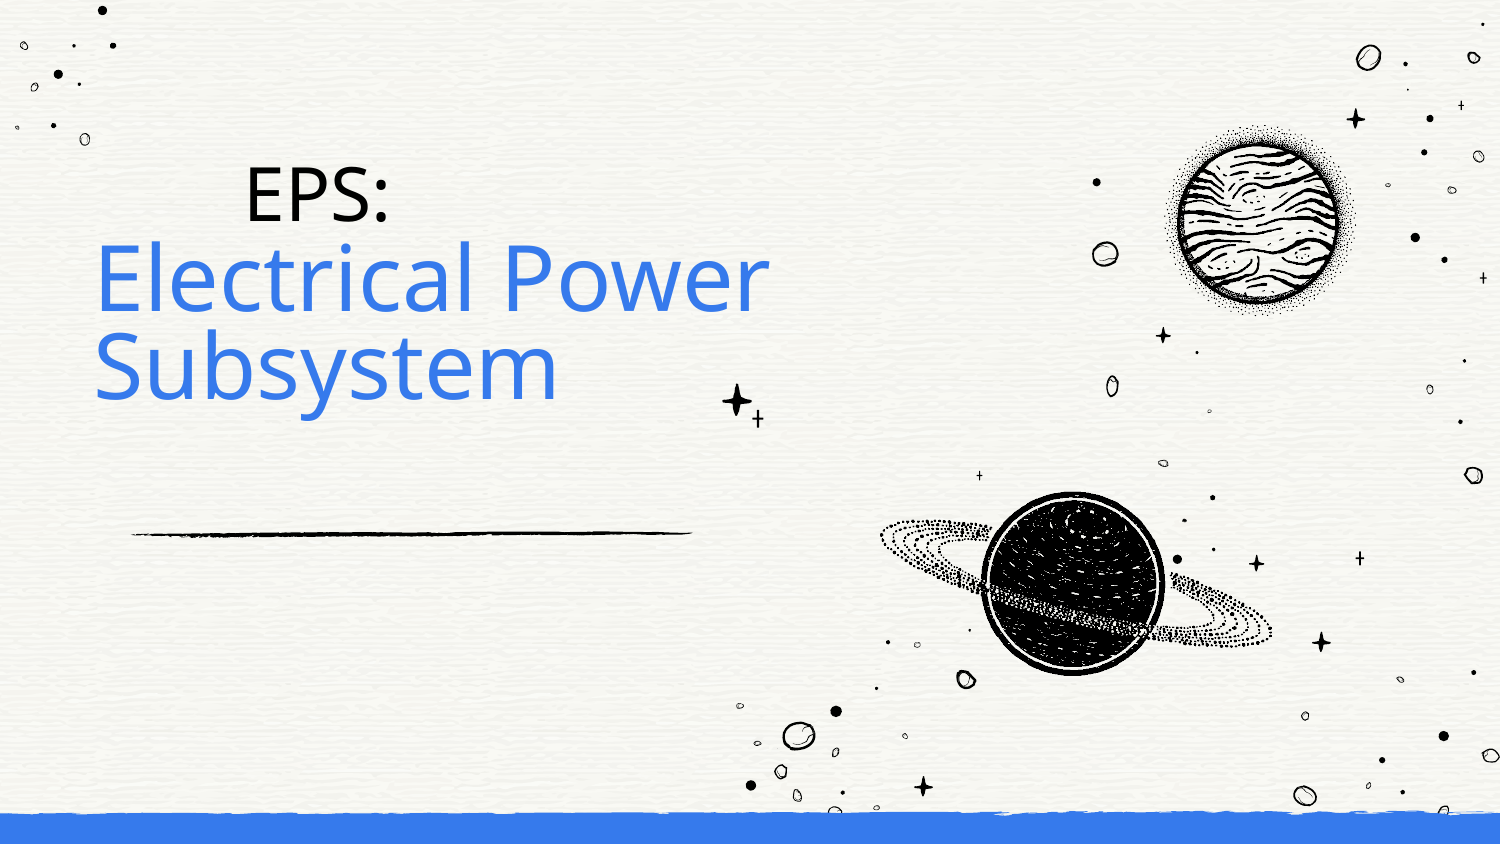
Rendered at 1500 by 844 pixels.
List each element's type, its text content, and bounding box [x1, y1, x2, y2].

picture [1485, 750, 1498, 761]
text_box [1000, 811, 1010, 815]
text_box [130, 531, 693, 538]
picture [830, 808, 841, 813]
text_box [721, 383, 764, 429]
picture [0, 0, 1500, 815]
title EPS: Electrical Power Subsystem [78, 229, 917, 615]
